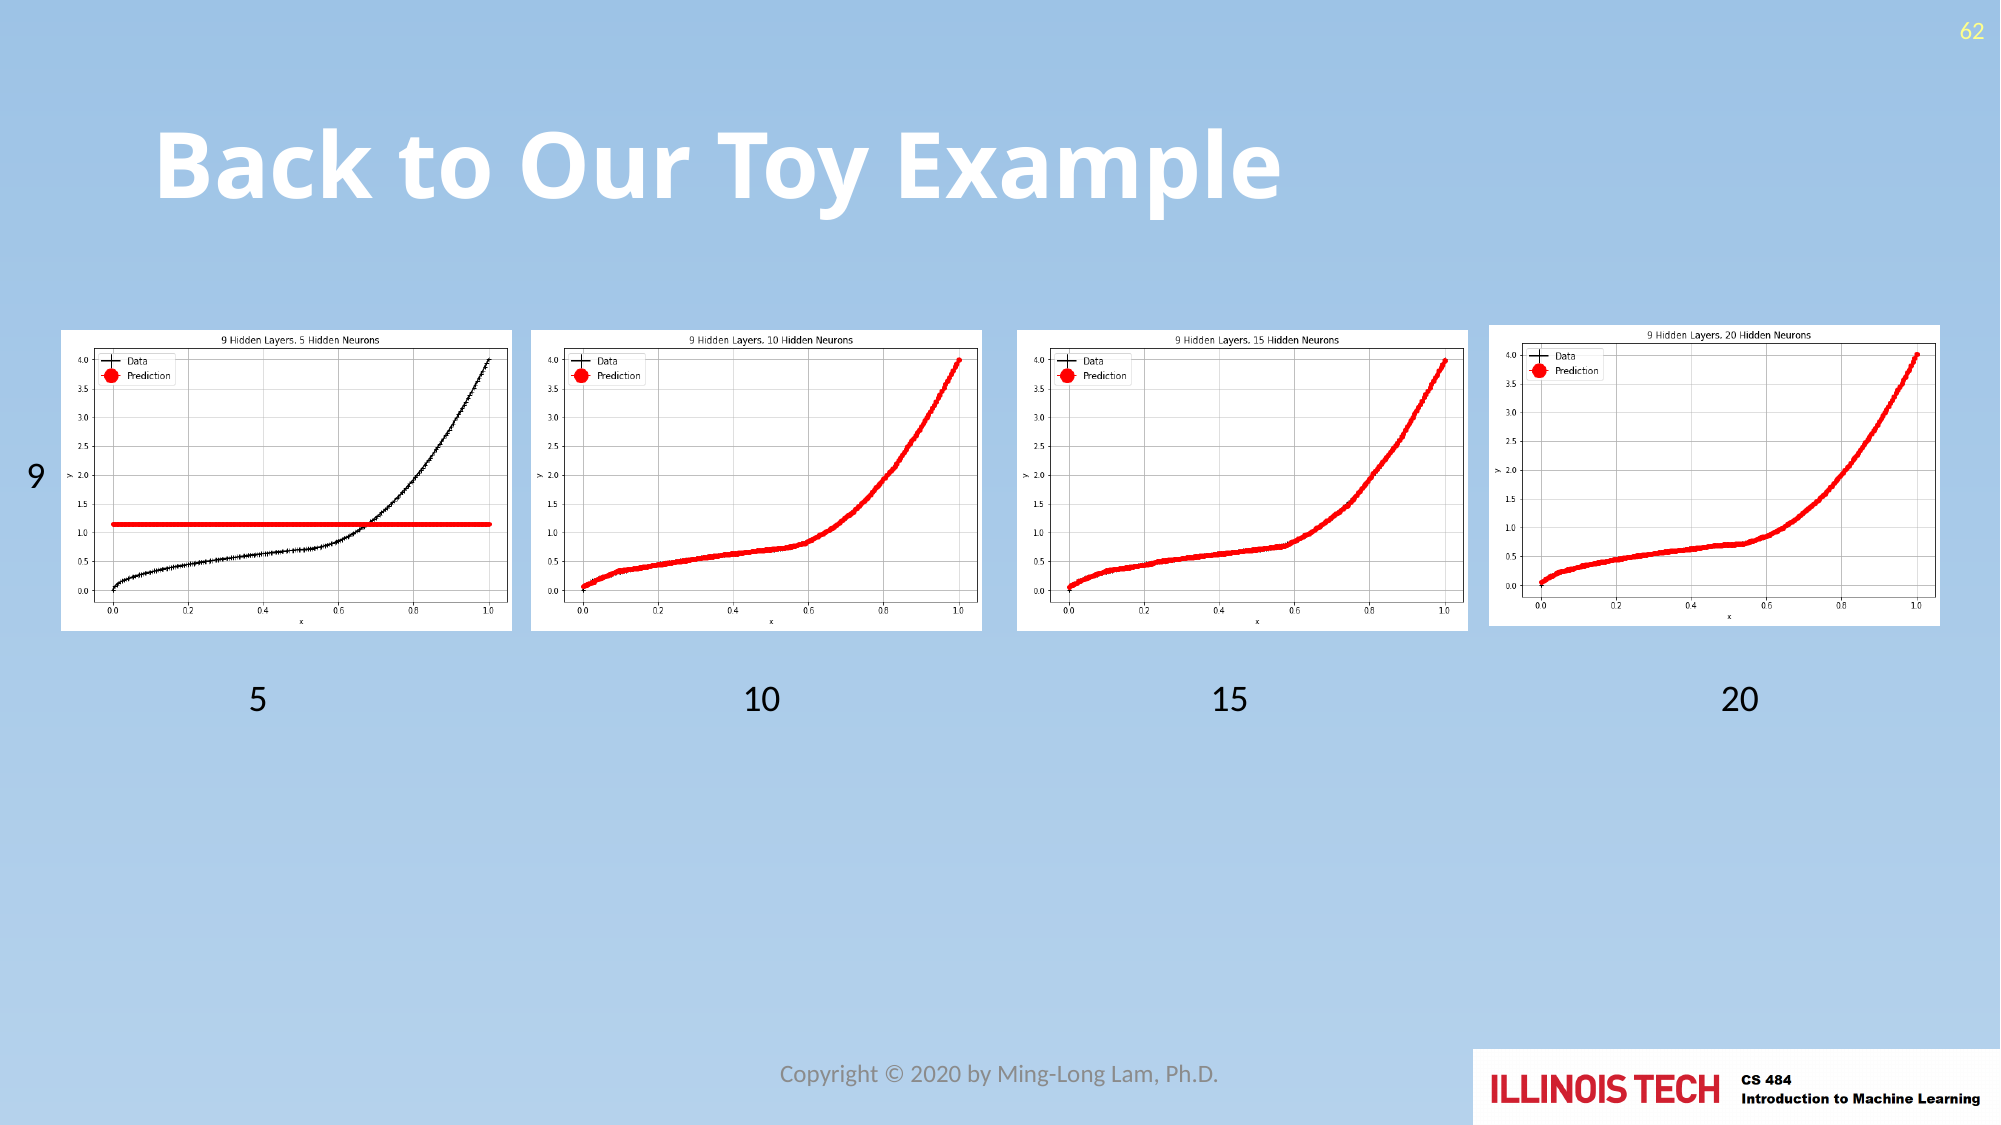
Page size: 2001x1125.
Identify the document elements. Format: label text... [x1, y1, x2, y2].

text_box 5 [233, 666, 274, 727]
text_box 10 [725, 666, 798, 727]
text_box 9 [11, 443, 51, 504]
text_box 20 [1701, 666, 1779, 726]
picture [1473, 1049, 2000, 1125]
picture [61, 330, 512, 631]
footer Copyright © 2020 by Ming-Long Lam, Ph.D. [662, 1042, 1338, 1103]
picture [1489, 325, 1940, 626]
slide_number 62 [1550, 0, 2000, 60]
picture [531, 330, 982, 631]
text_box 15 [1193, 666, 1266, 726]
title Back to Our Toy Example [137, 59, 1863, 278]
picture [1017, 330, 1468, 631]
